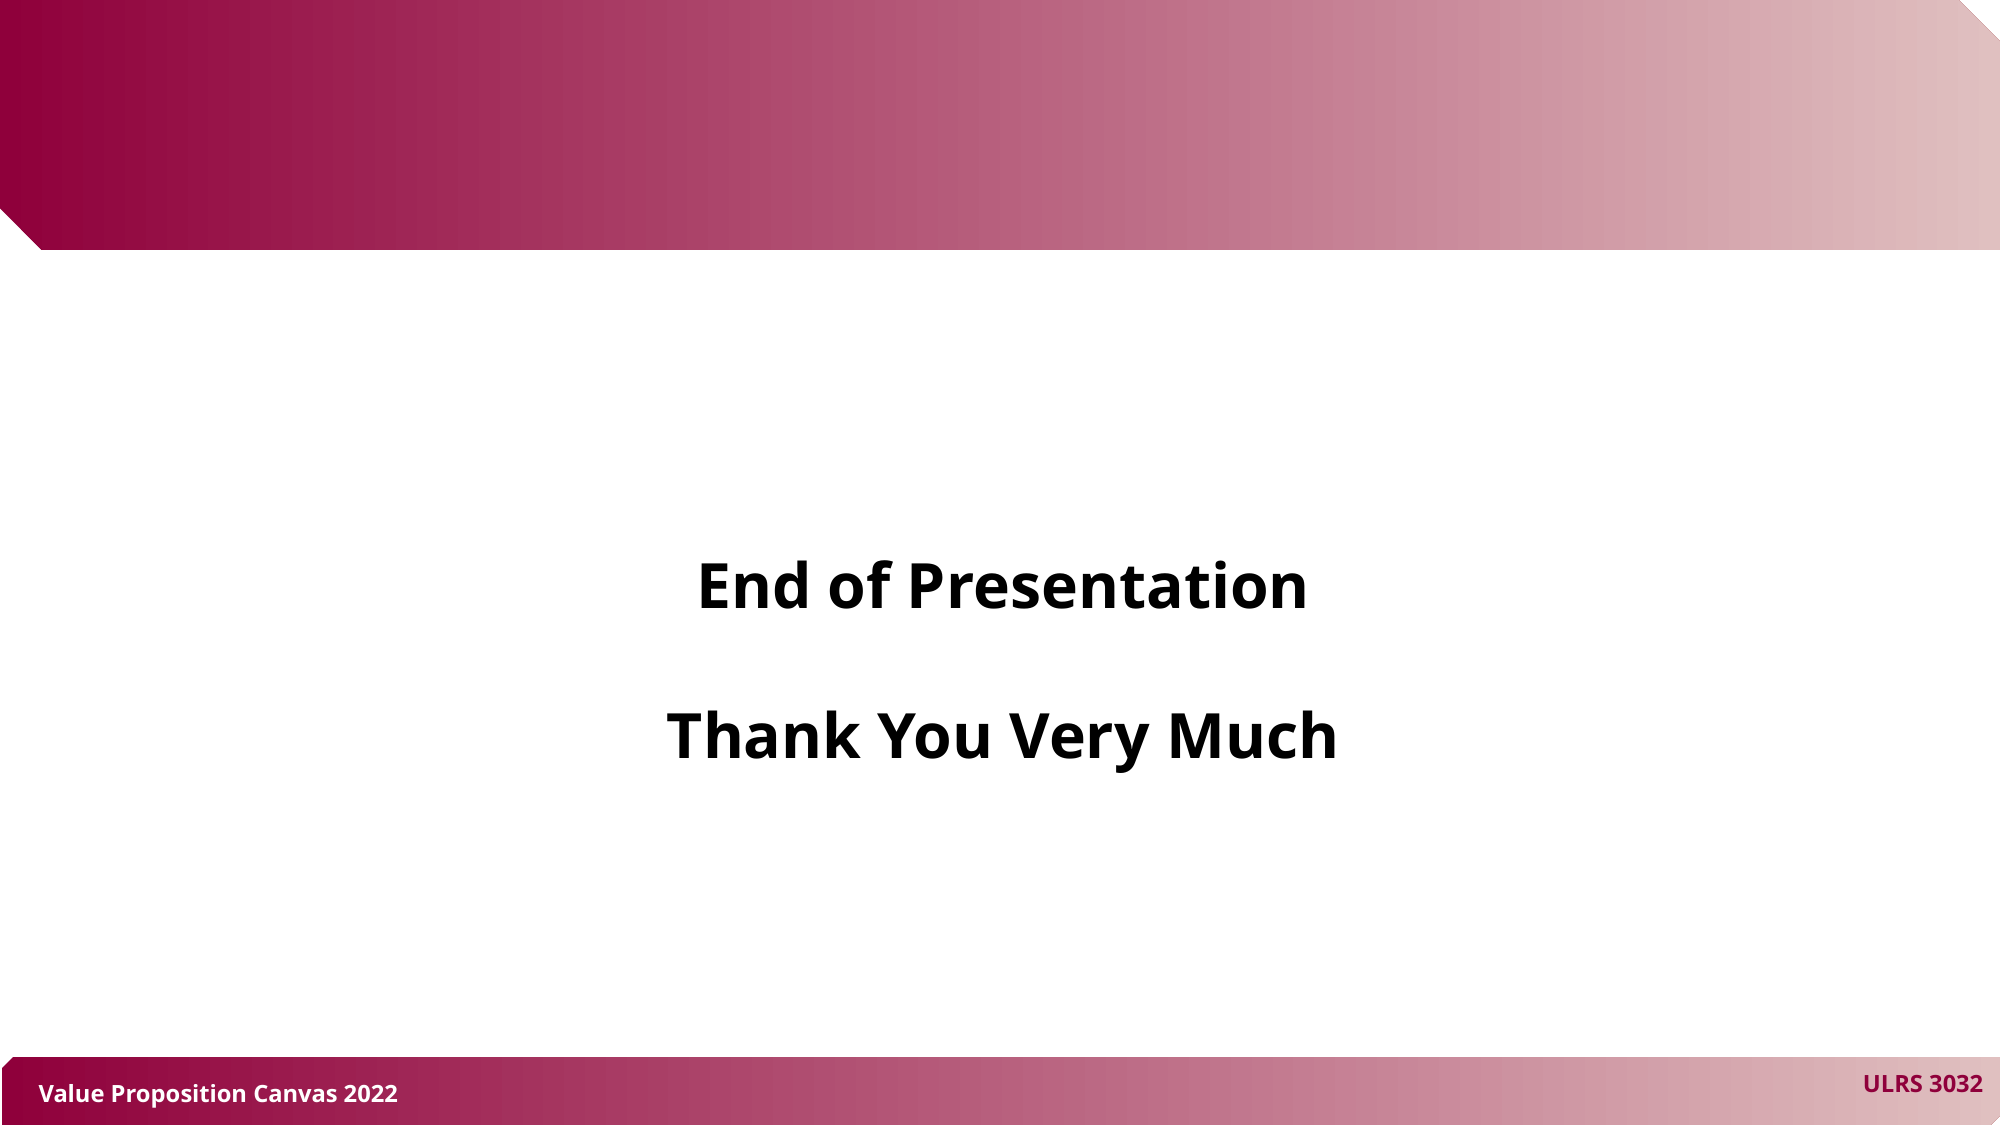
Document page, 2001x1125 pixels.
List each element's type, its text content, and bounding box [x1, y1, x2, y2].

text_box [0, 0, 2000, 253]
title End of Presentation Thank You Very Much [312, 537, 1694, 779]
